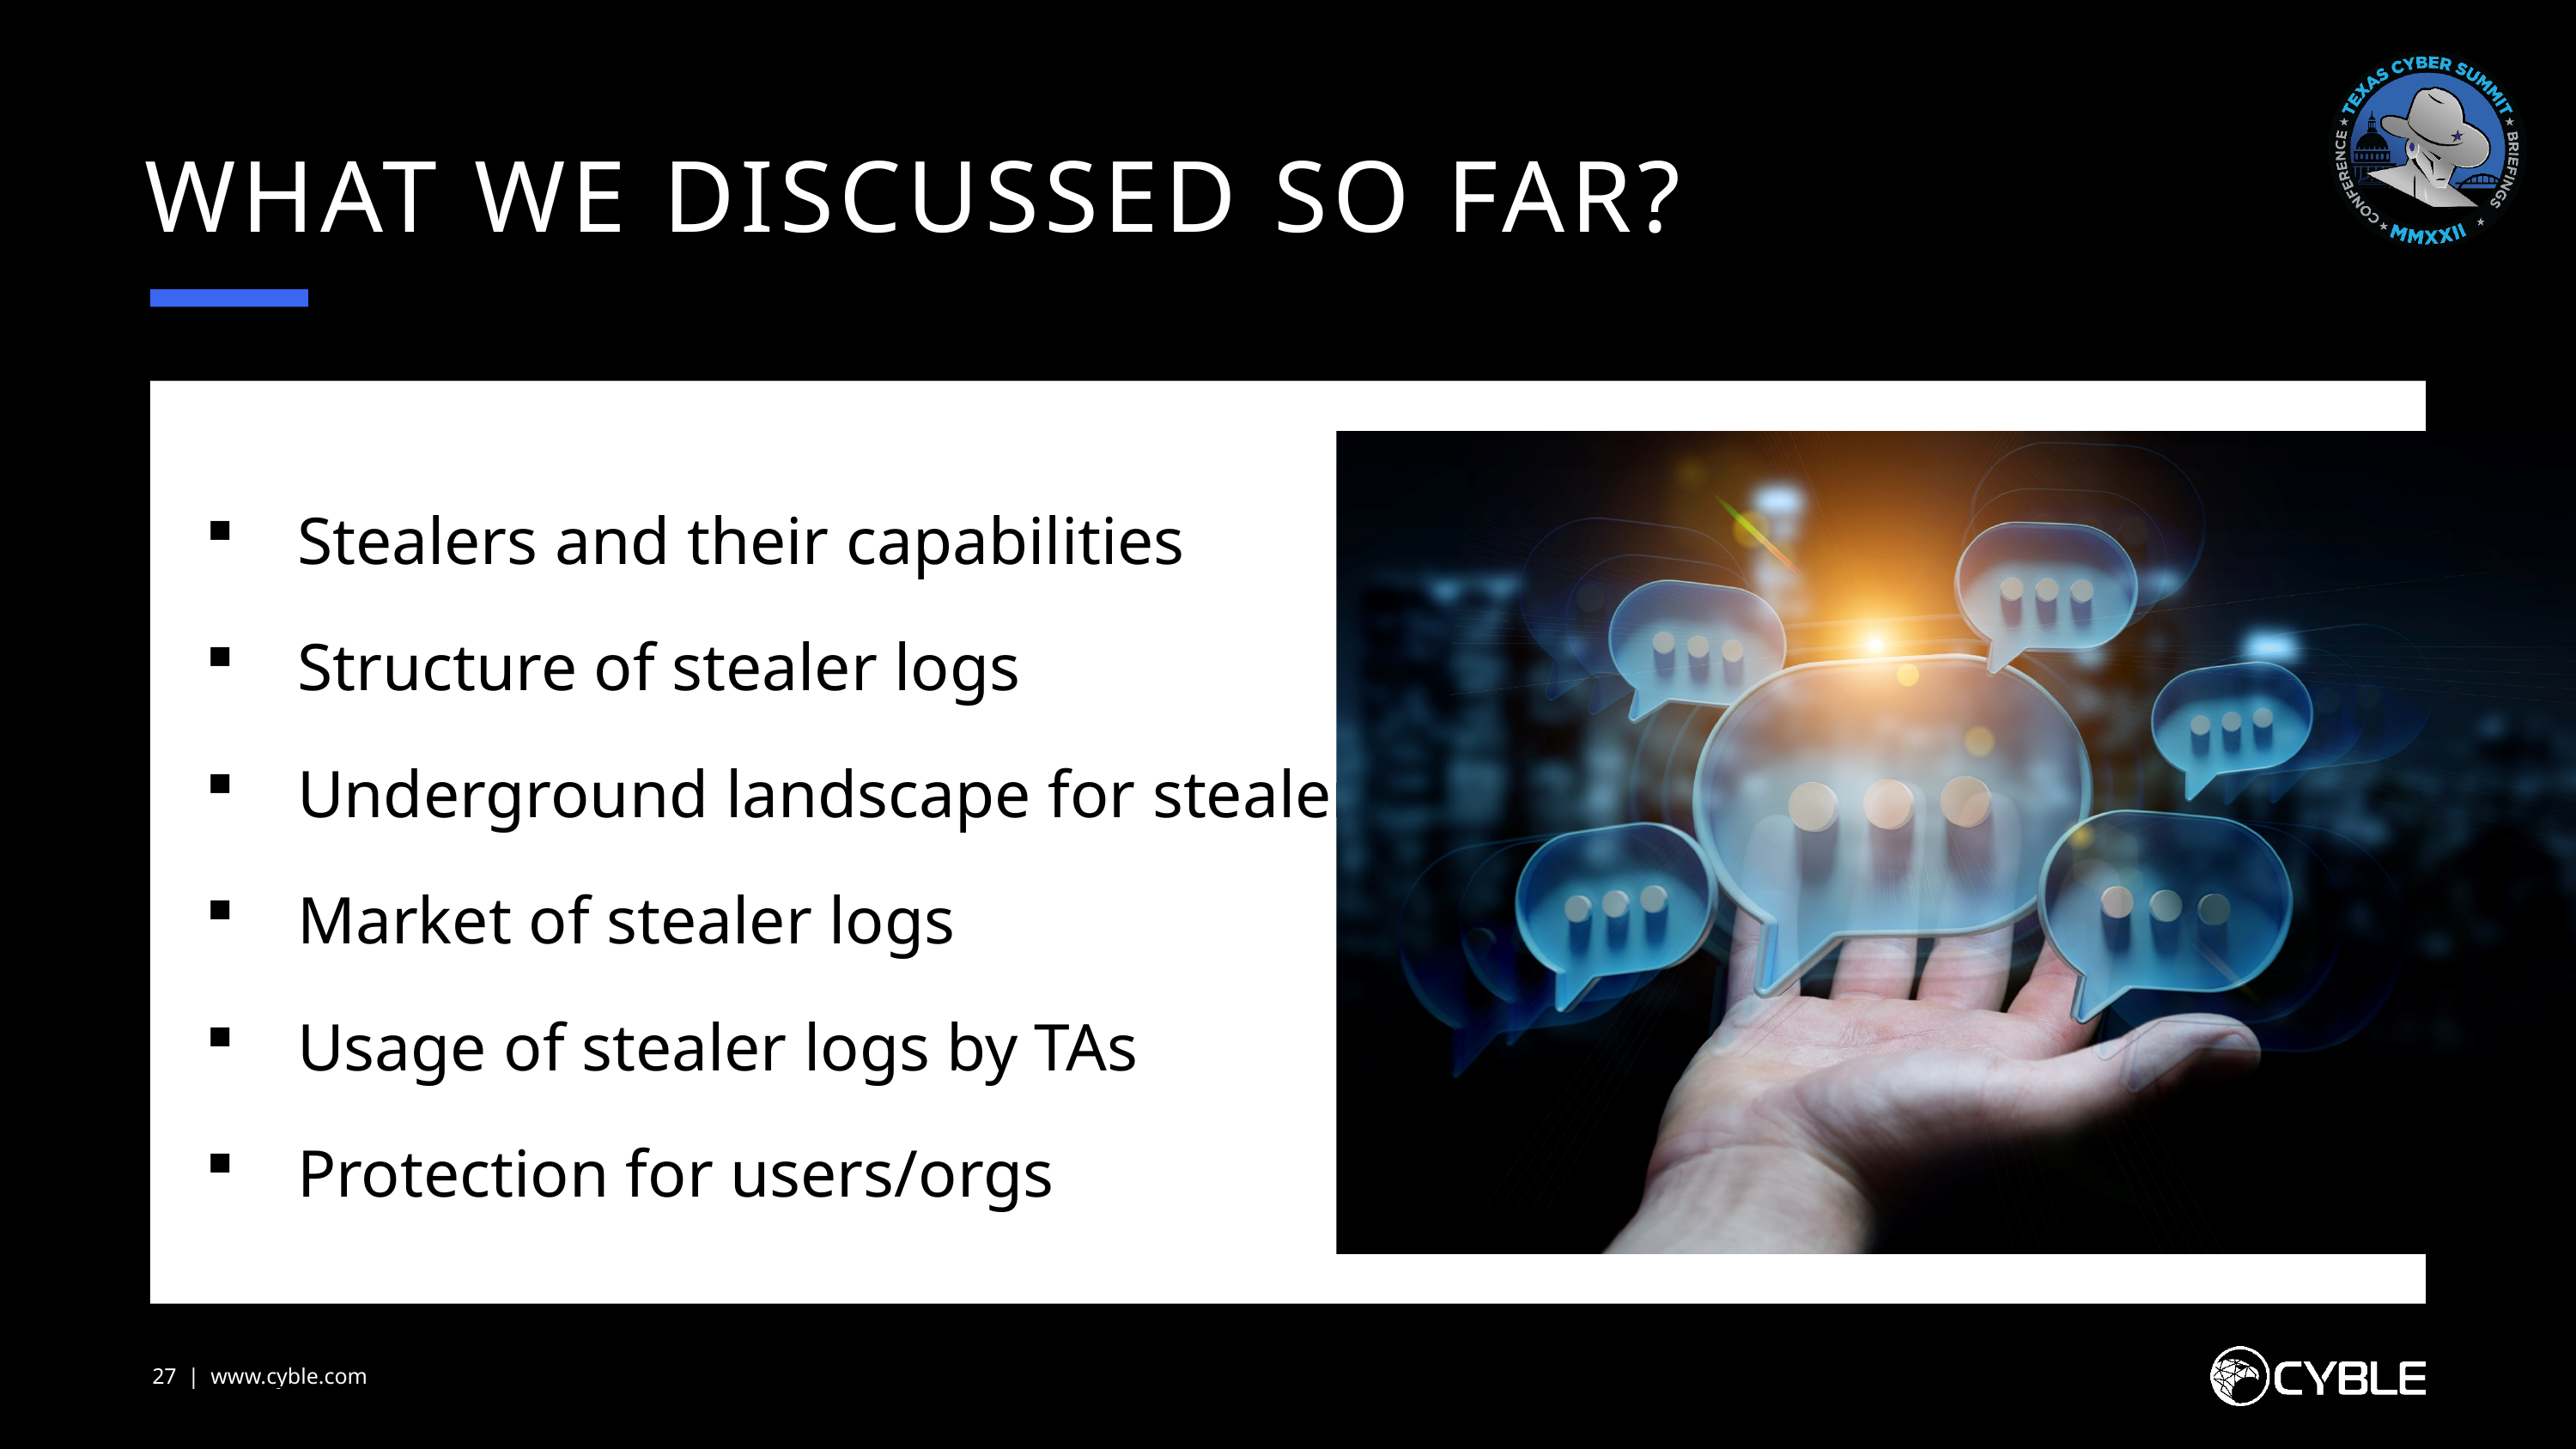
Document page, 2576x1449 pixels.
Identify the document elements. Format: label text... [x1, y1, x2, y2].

picture [2318, 40, 2534, 250]
text_box [149, 379, 2427, 1306]
text_box [149, 288, 308, 307]
picture [1335, 431, 2576, 1254]
text_box Stealers and their capabilities Structure of stealer logs Underground landscape for stealers Market of stealer logs Usage of stealer logs by TAs Protection for users/orgs [192, 454, 1331, 1217]
text_box 27 | www.cyble.com [139, 1356, 1428, 1399]
text_box WHAT WE DISCUSSED SO FAR? [144, 149, 2314, 252]
picture [2210, 1346, 2427, 1406]
